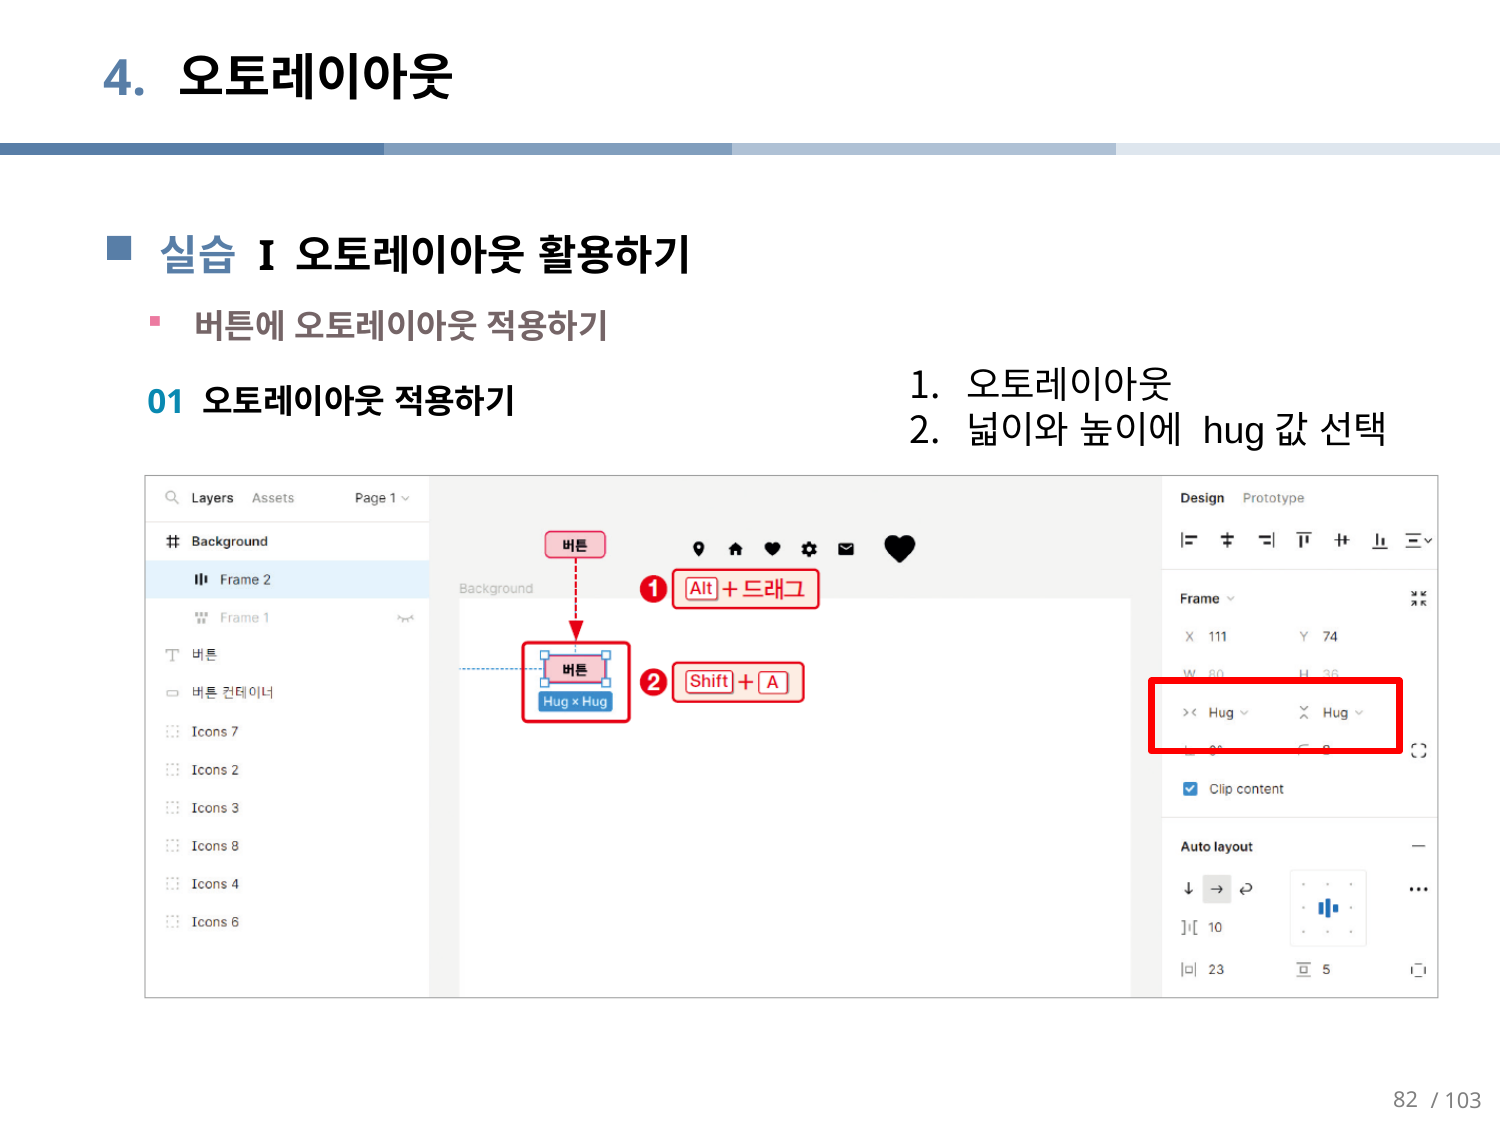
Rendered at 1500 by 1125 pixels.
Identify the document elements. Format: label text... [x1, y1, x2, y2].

list 실습 I 오토레이아웃 활용하기 버튼에 오토레이아웃 적용하기 01 오토레이아웃 적용하기 [88, 196, 1400, 1083]
text_box 오토레이아웃 넓이와 높이에 hug값 선택 [894, 331, 1500, 482]
picture [135, 455, 1449, 1012]
title 오토레이아웃 [88, 30, 1211, 121]
